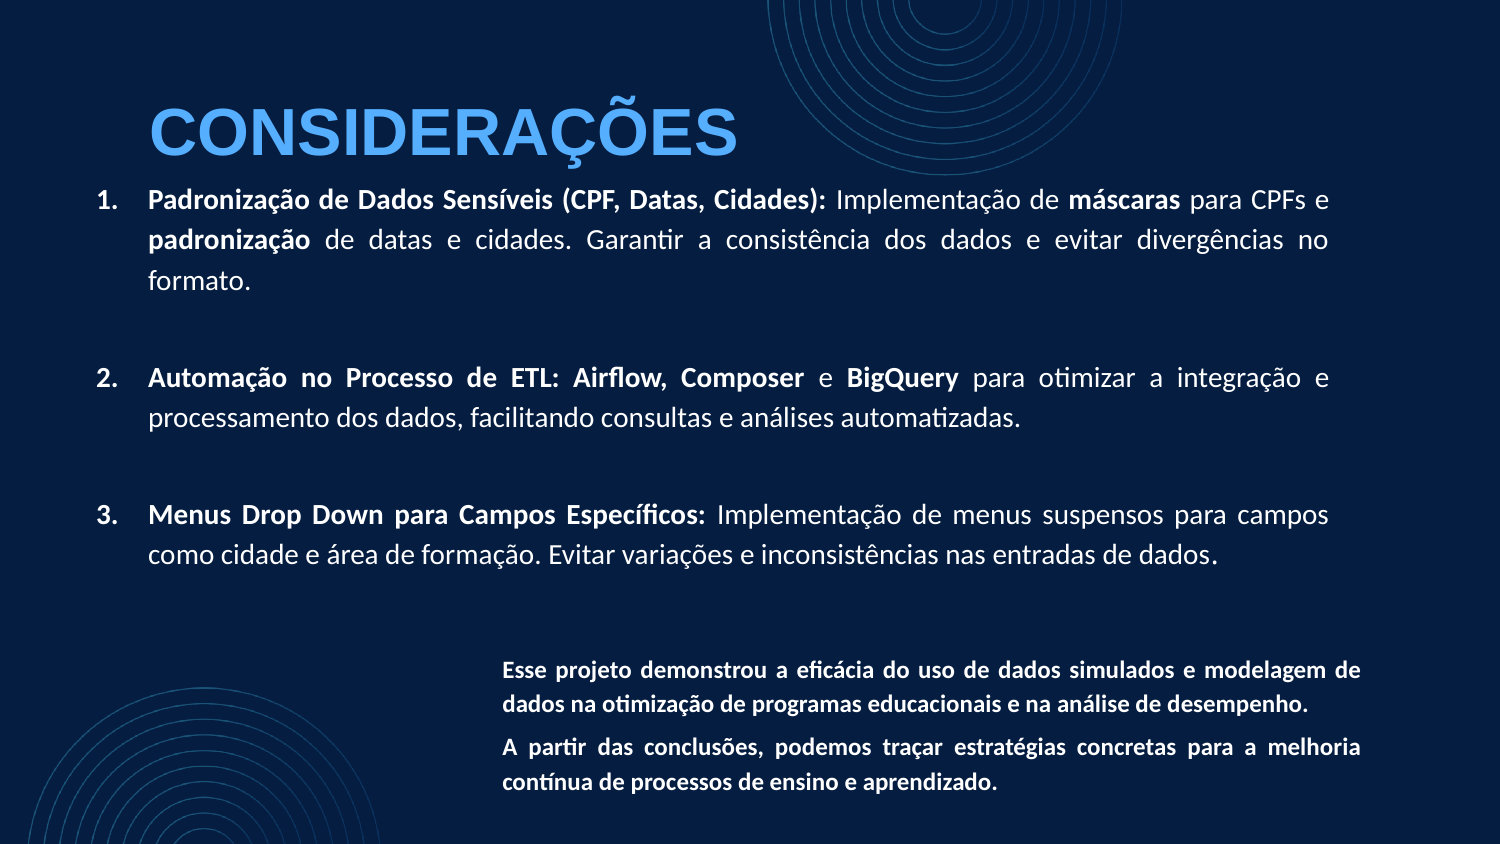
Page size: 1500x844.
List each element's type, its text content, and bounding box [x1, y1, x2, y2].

text_box [26, 687, 382, 844]
text_box Esse projeto demonstrou a eficácia do uso de dados simulados e modelagem de dados na otimização de programas educacionais e na análise de desempenho. A partir das conclusões, podemos traçar estratégias concretas para a melhoria contínua de processos de ensino e aprendizado. [502, 649, 1363, 796]
text_box [767, 0, 1123, 175]
text_box Padronização de Dados Sensíveis (CPF, Datas, Cidades): Implementação de máscaras para CPFs e padronização de datas e cidades. Garantir a consistência dos dados e evitar divergências no formato. Automação no Processo de ETL: Airflow, Composer e BigQuery para otimizar a integração e processamento dos dados, facilitando consultas e análises automatizadas. Menus Drop Down para Campos Específicos: Implementação de menus suspensos para campos como cidade e área de formação. Evitar variações e inconsistências nas entradas de dados. [73, 175, 1330, 619]
text_box CONSIDERAÇÕES [149, 73, 767, 170]
